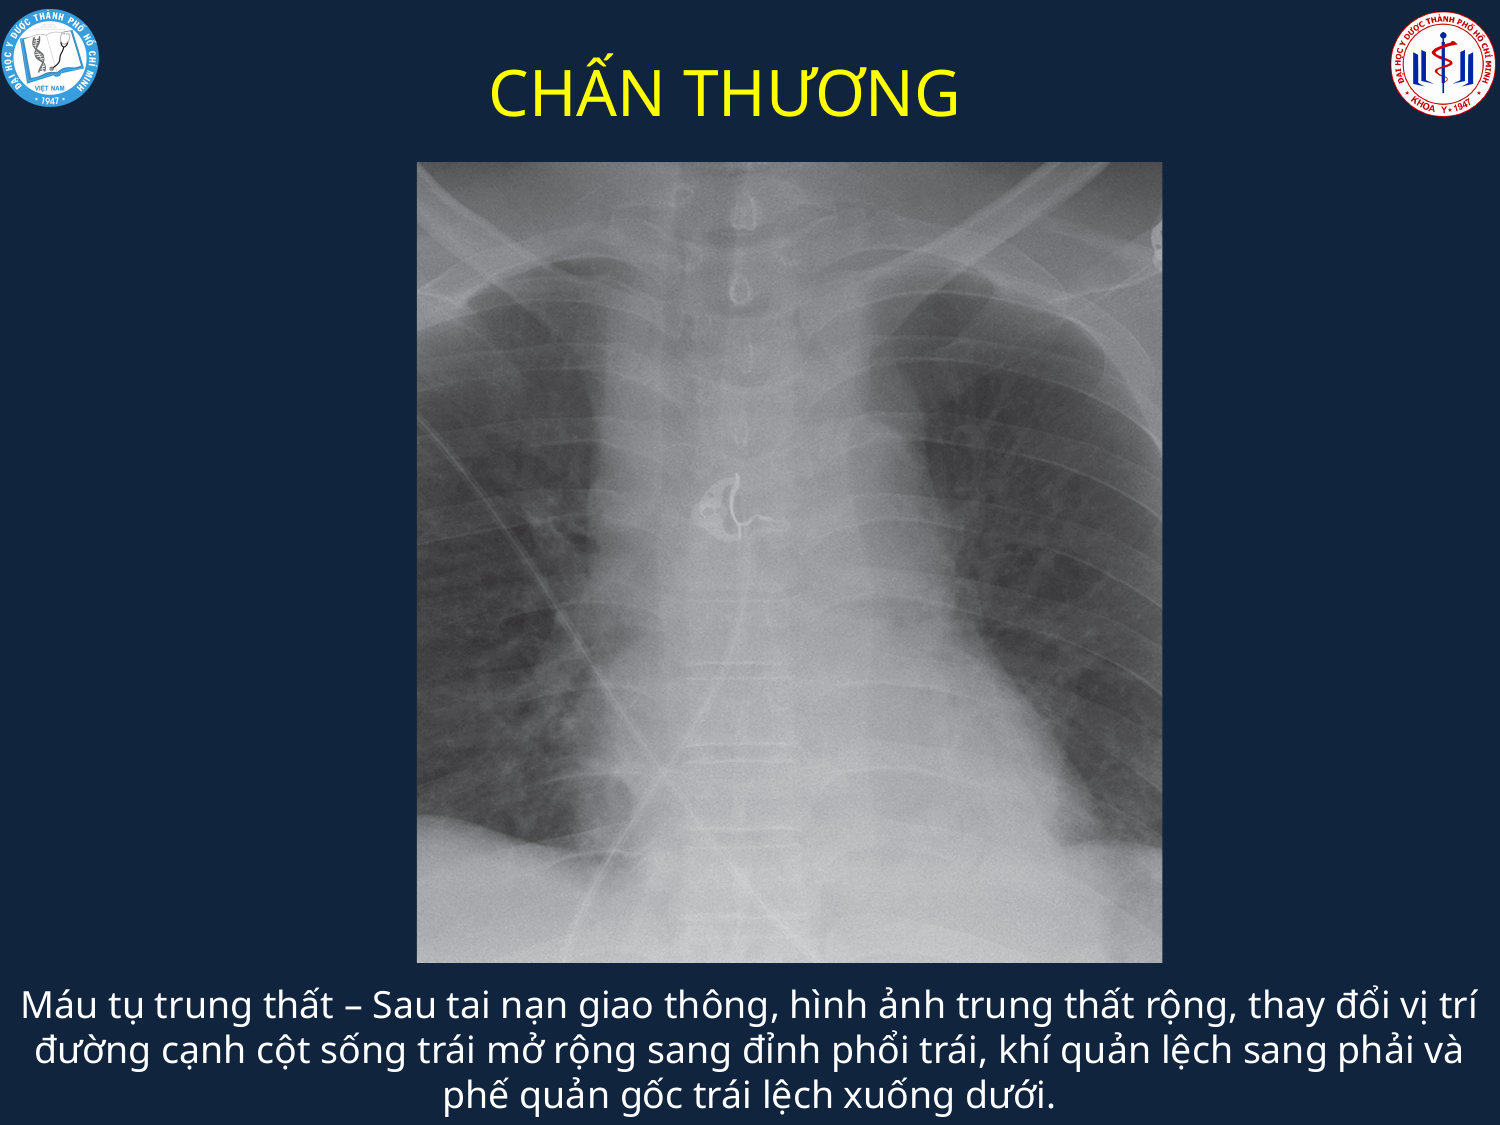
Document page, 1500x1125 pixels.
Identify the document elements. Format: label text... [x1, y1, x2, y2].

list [416, 162, 1163, 963]
title CHẤN THƯƠNG [75, 45, 1375, 138]
text_box Máu tụ trung thất – Sau tai nạn giao thông, hình ảnh trung thất rộng, thay đổi vị trí đường cạnh cột sống trái mở rộng sang đỉnh phổi trái, khí quản lệch sang phải và phế quản gốc trái lệch xuống dưới. [0, 973, 1500, 1124]
picture [1390, 11, 1496, 117]
picture [0, 7, 100, 108]
